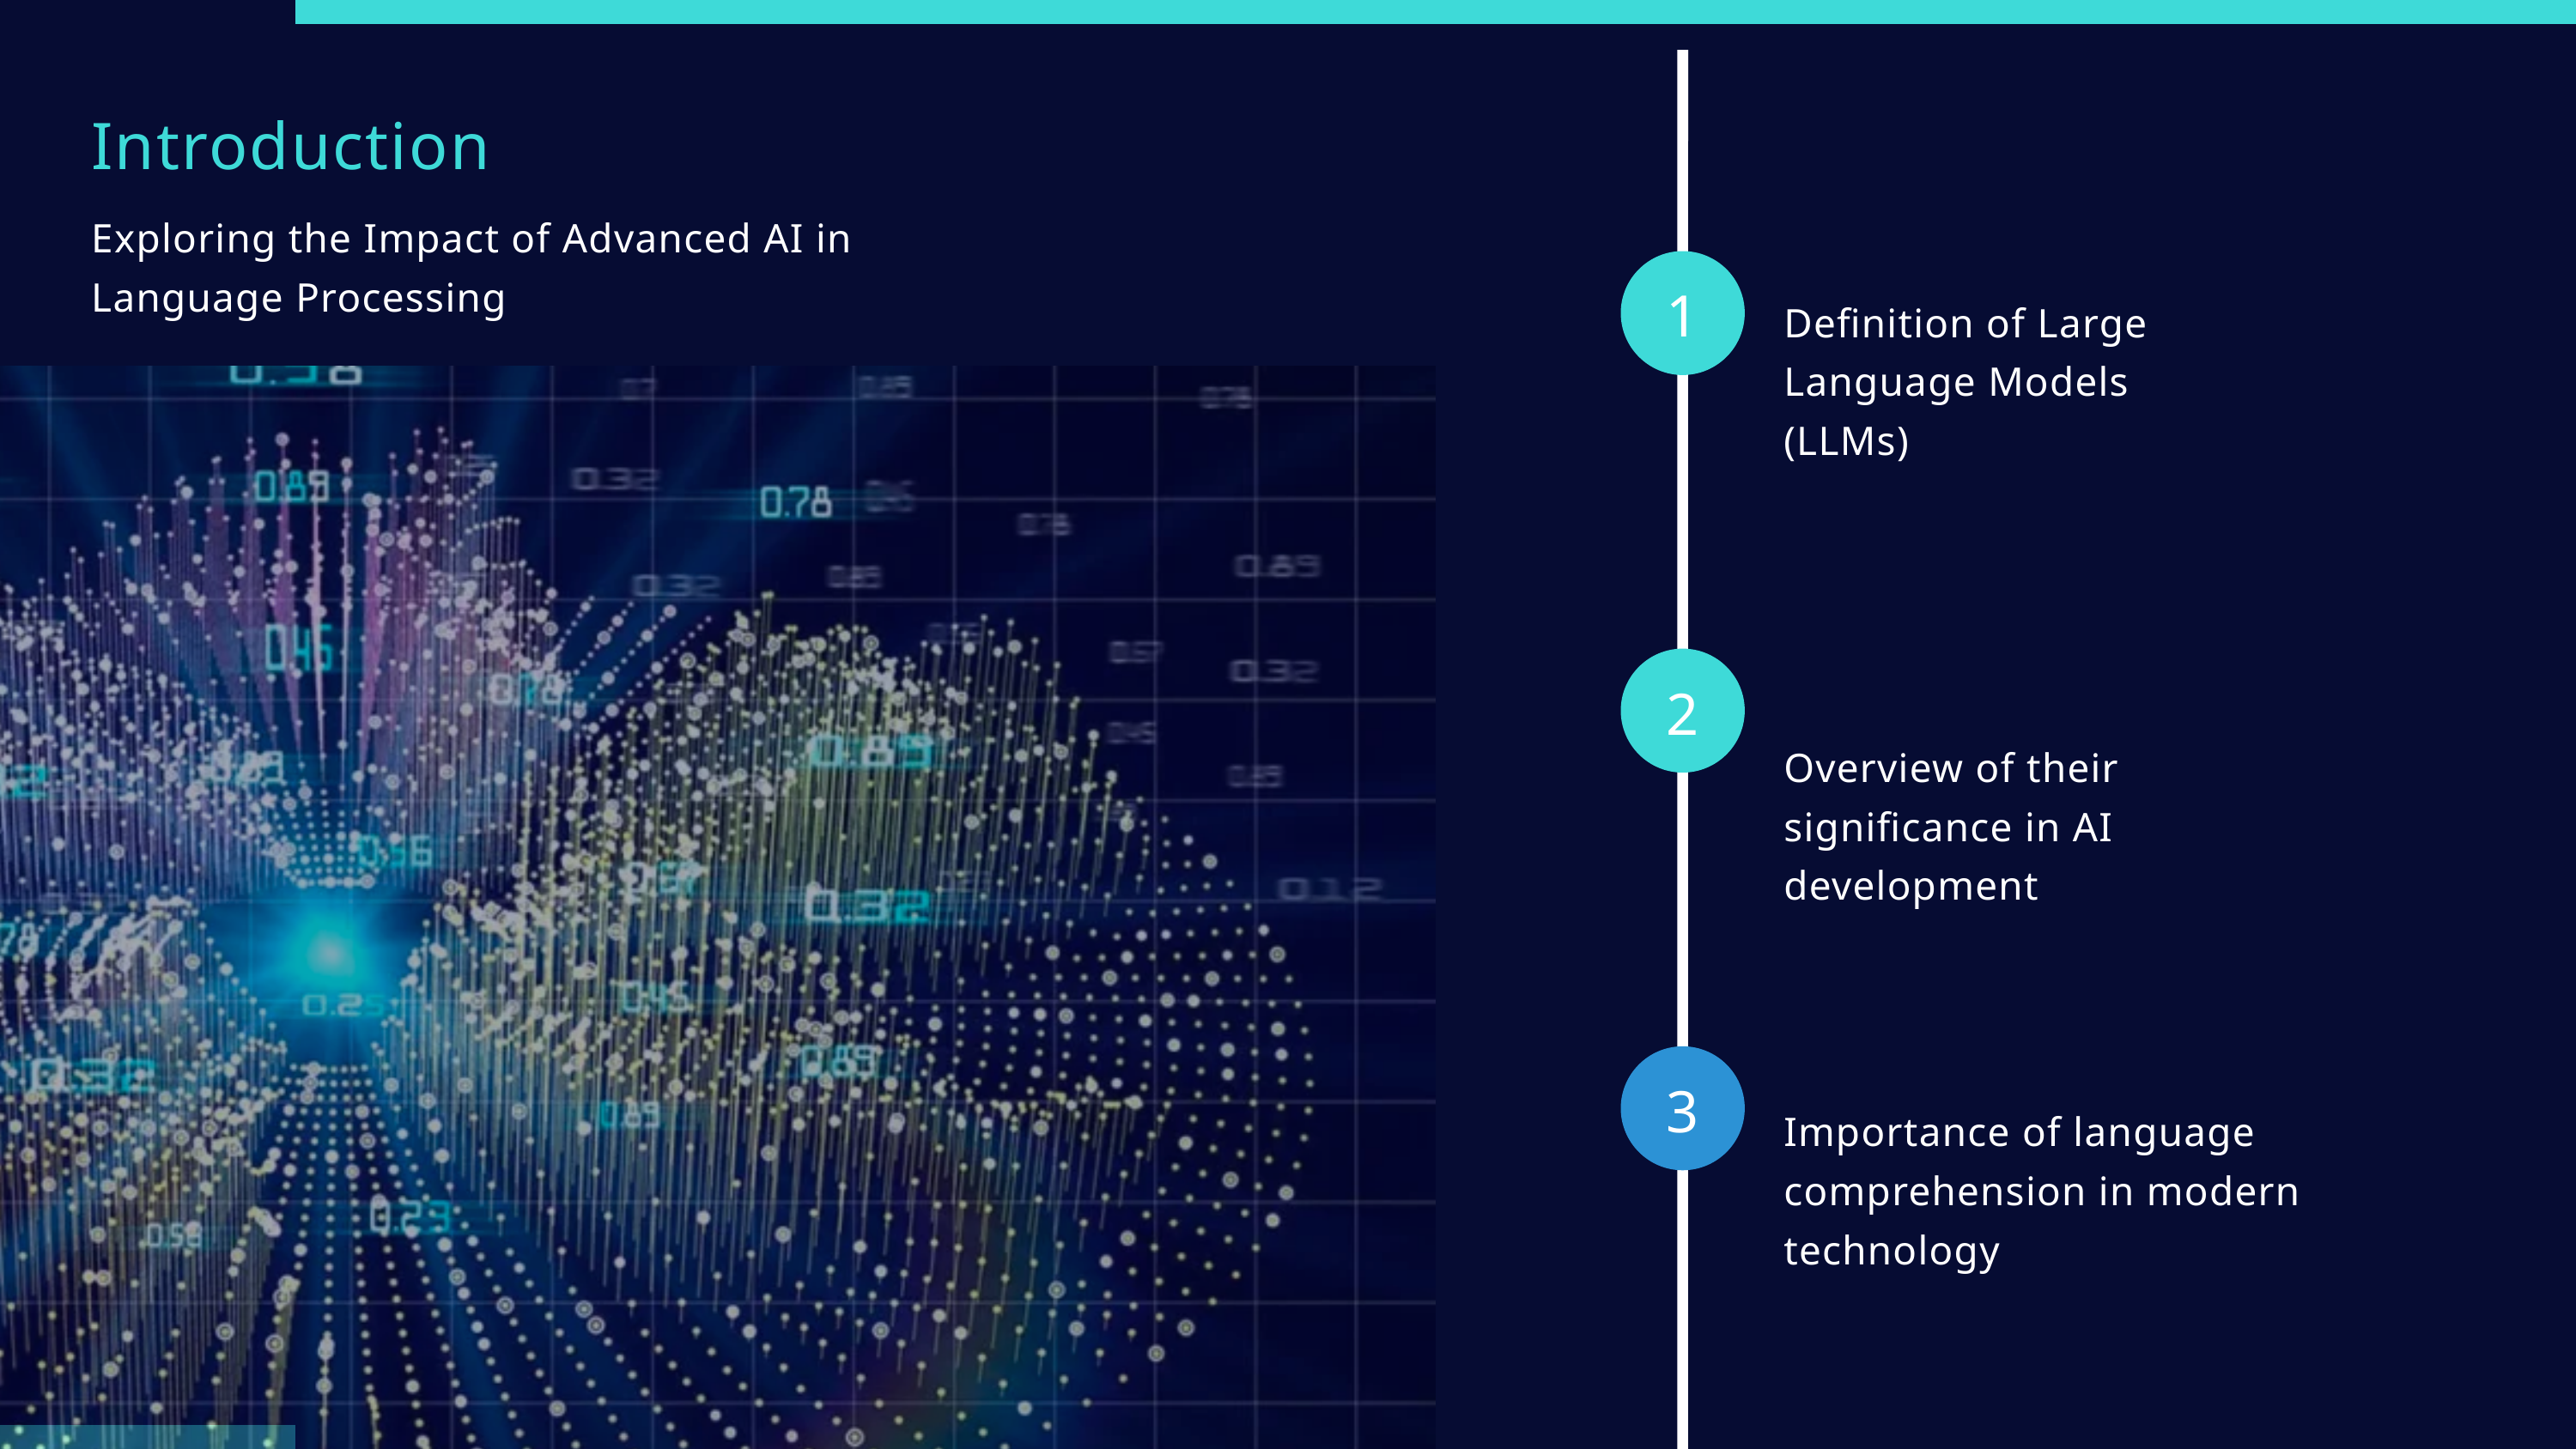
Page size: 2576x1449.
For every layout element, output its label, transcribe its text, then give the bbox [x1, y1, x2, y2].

text_box Importance of language comprehension in modern technology [1783, 1095, 2330, 1332]
text_box [0, 366, 1436, 1449]
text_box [0, 1424, 295, 1449]
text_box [1620, 251, 1746, 376]
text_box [1620, 648, 1746, 773]
text_box Definition of Large Language Models (LLMs) [1783, 286, 2242, 464]
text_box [90, 102, 951, 312]
text_box Overview of their significance in AI development [1783, 731, 2359, 967]
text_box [1620, 1046, 1746, 1171]
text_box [295, 0, 2576, 25]
